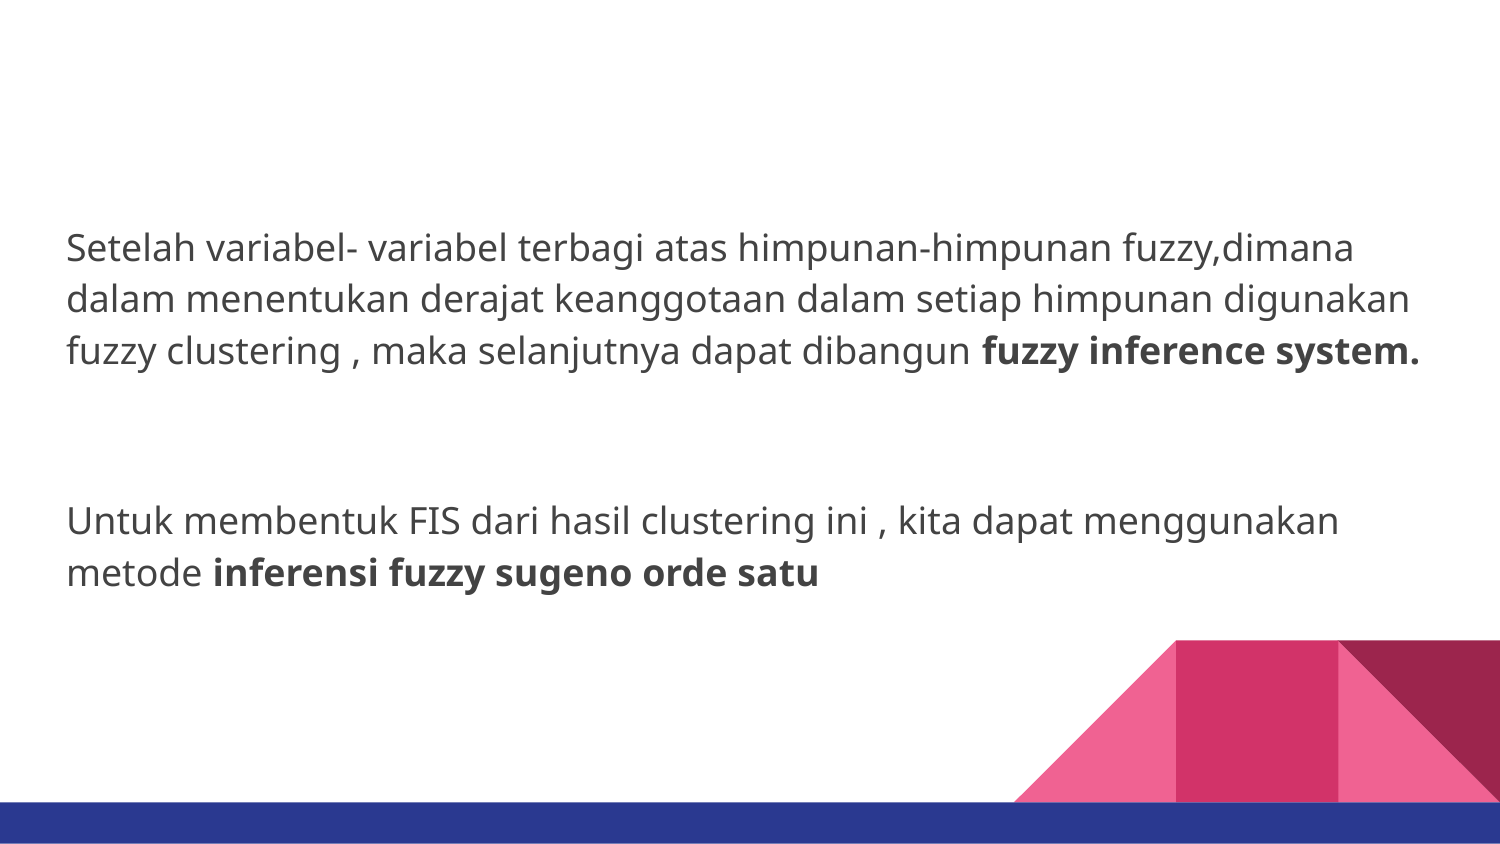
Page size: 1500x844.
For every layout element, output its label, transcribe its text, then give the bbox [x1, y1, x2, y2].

list Setelah variabel- variabel terbagi atas himpunan-himpunan fuzzy,dimana dalam menentukan derajat keanggotaan dalam setiap himpunan digunakan fuzzy clustering , maka selanjutnya dapat dibangun fuzzy inference system. Untuk membentuk FIS dari hasil clustering ini , kita dapat menggunakan metode inferensi fuzzy sugeno orde satu [51, 201, 1449, 750]
